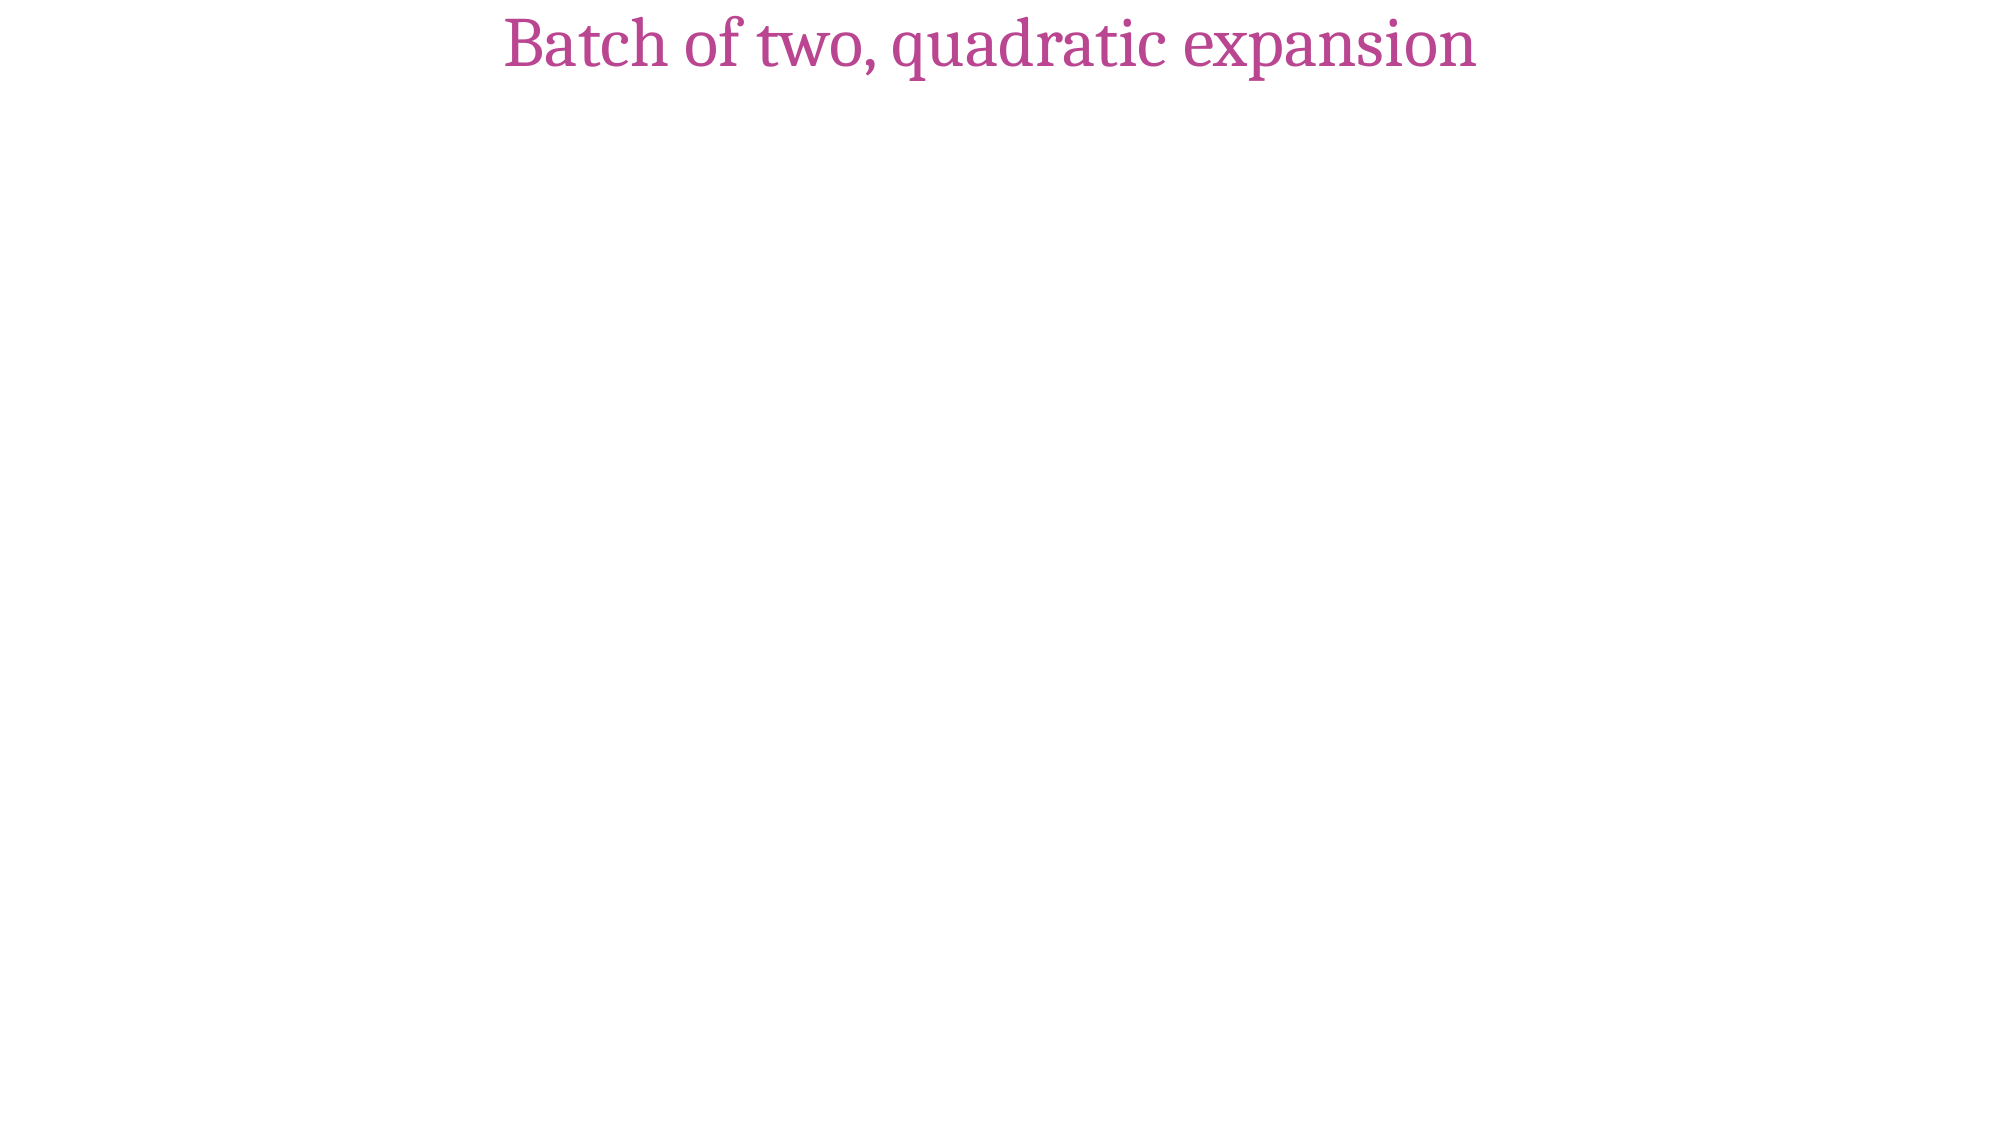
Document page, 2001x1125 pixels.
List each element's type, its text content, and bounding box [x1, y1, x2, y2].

title Batch of two, quadratic expansion [128, 0, 1854, 88]
